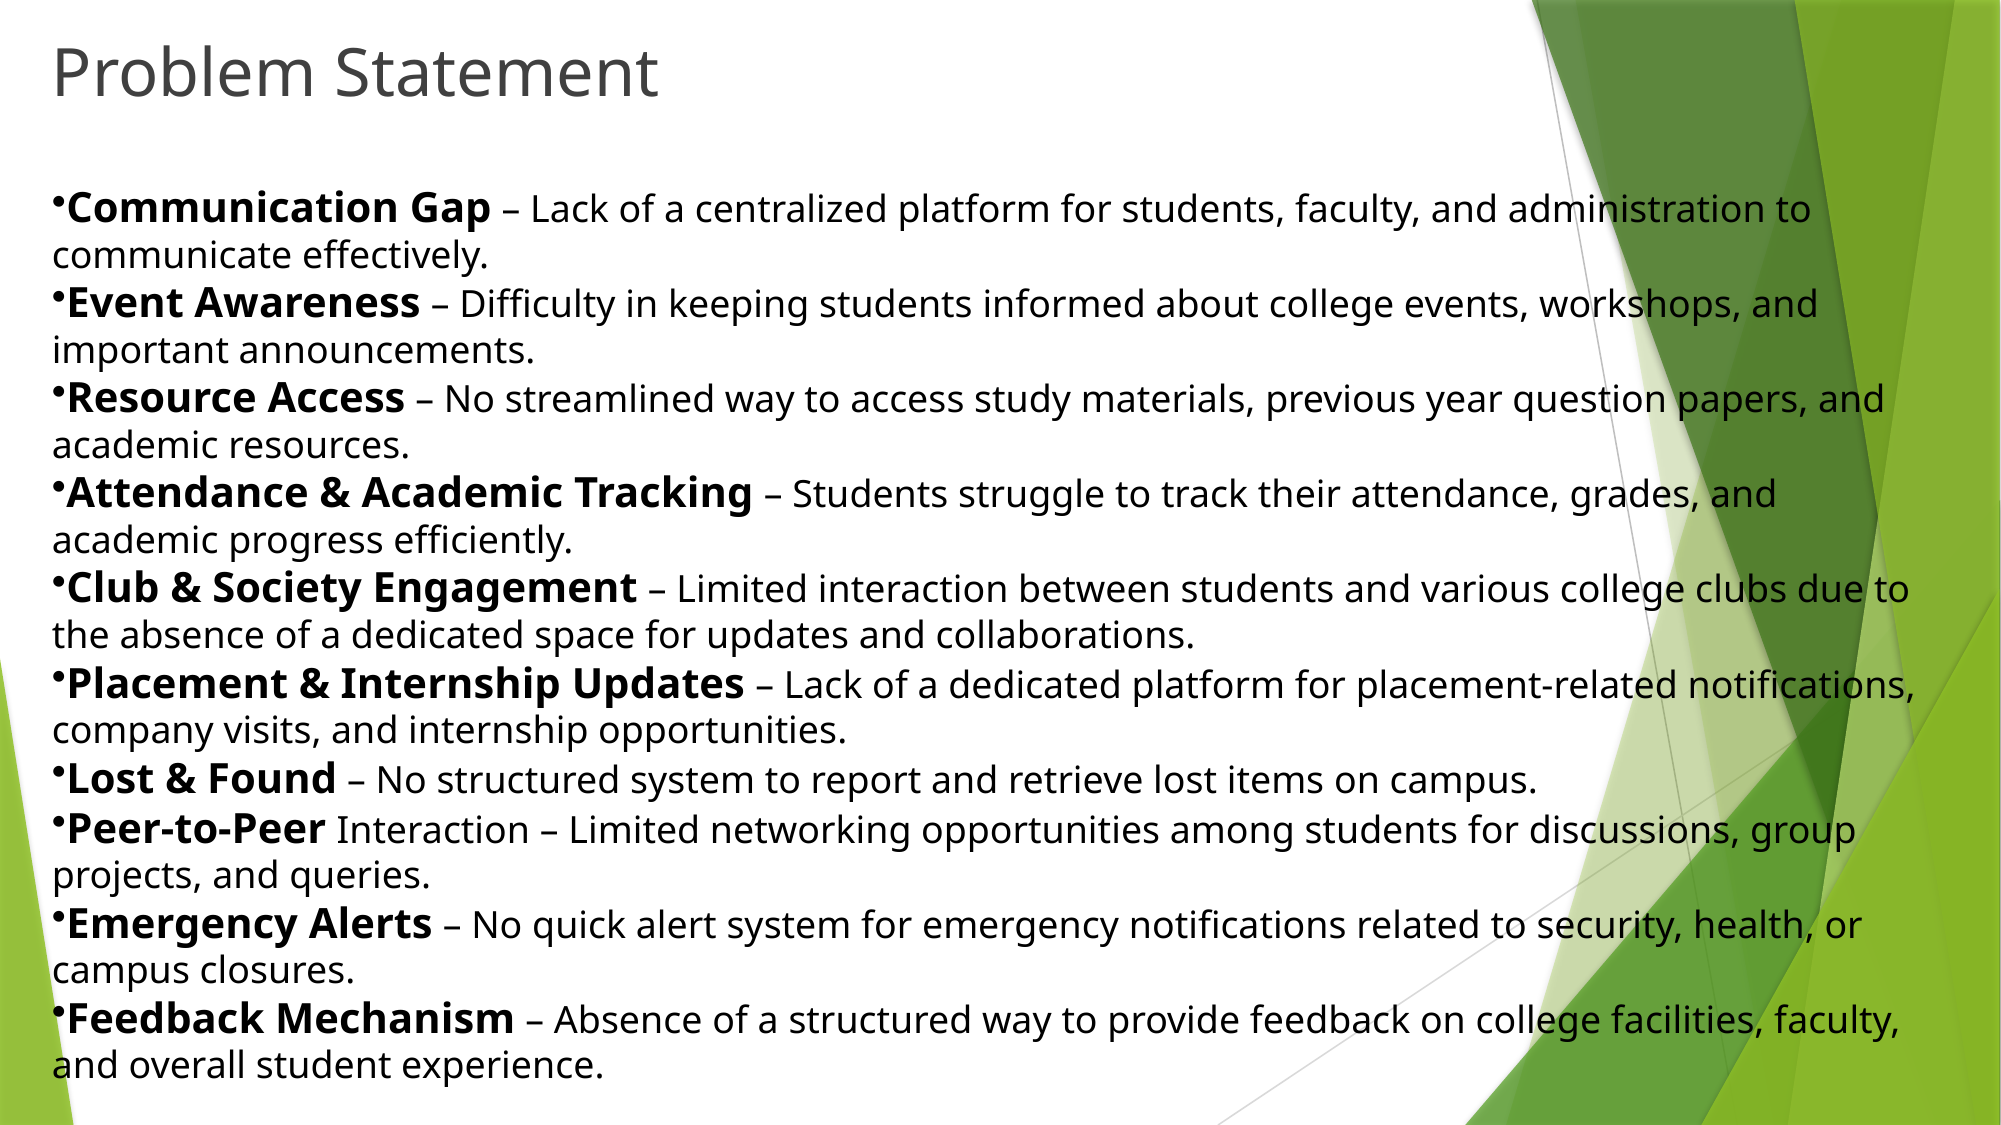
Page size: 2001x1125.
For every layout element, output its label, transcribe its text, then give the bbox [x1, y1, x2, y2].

title Problem Statement [36, 22, 1447, 150]
text_box Communication Gap – Lack of a centralized platform for students, faculty, and administration to communicate effectively. Event Awareness – Difficulty in keeping students informed about college events, workshops, and important announcements. Resource Access – No streamlined way to access study materials, previous year question papers, and academic resources. Attendance & Academic Tracking – Students struggle to track their attendance, grades, and academic progress efficiently. Club & Society Engagement – Limited interaction between students and various college clubs due to the absence of a dedicated space for updates and collaborations. Placement & Internship Updates – Lack of a dedicated platform for placement-related notifications, company visits, and internship opportunities. Lost & Found – No structured system to report and retrieve lost items on campus. Peer-to-Peer Interaction – Limited networking opportunities among students for discussions, group projects, and queries. Emergency Alerts – No quick alert system for emergency notifications related to security, health, or campus closures. Feedback Mechanism – Absence of a structured way to provide feedback on college facilities, faculty, and overall student experience. [36, 173, 1965, 1094]
